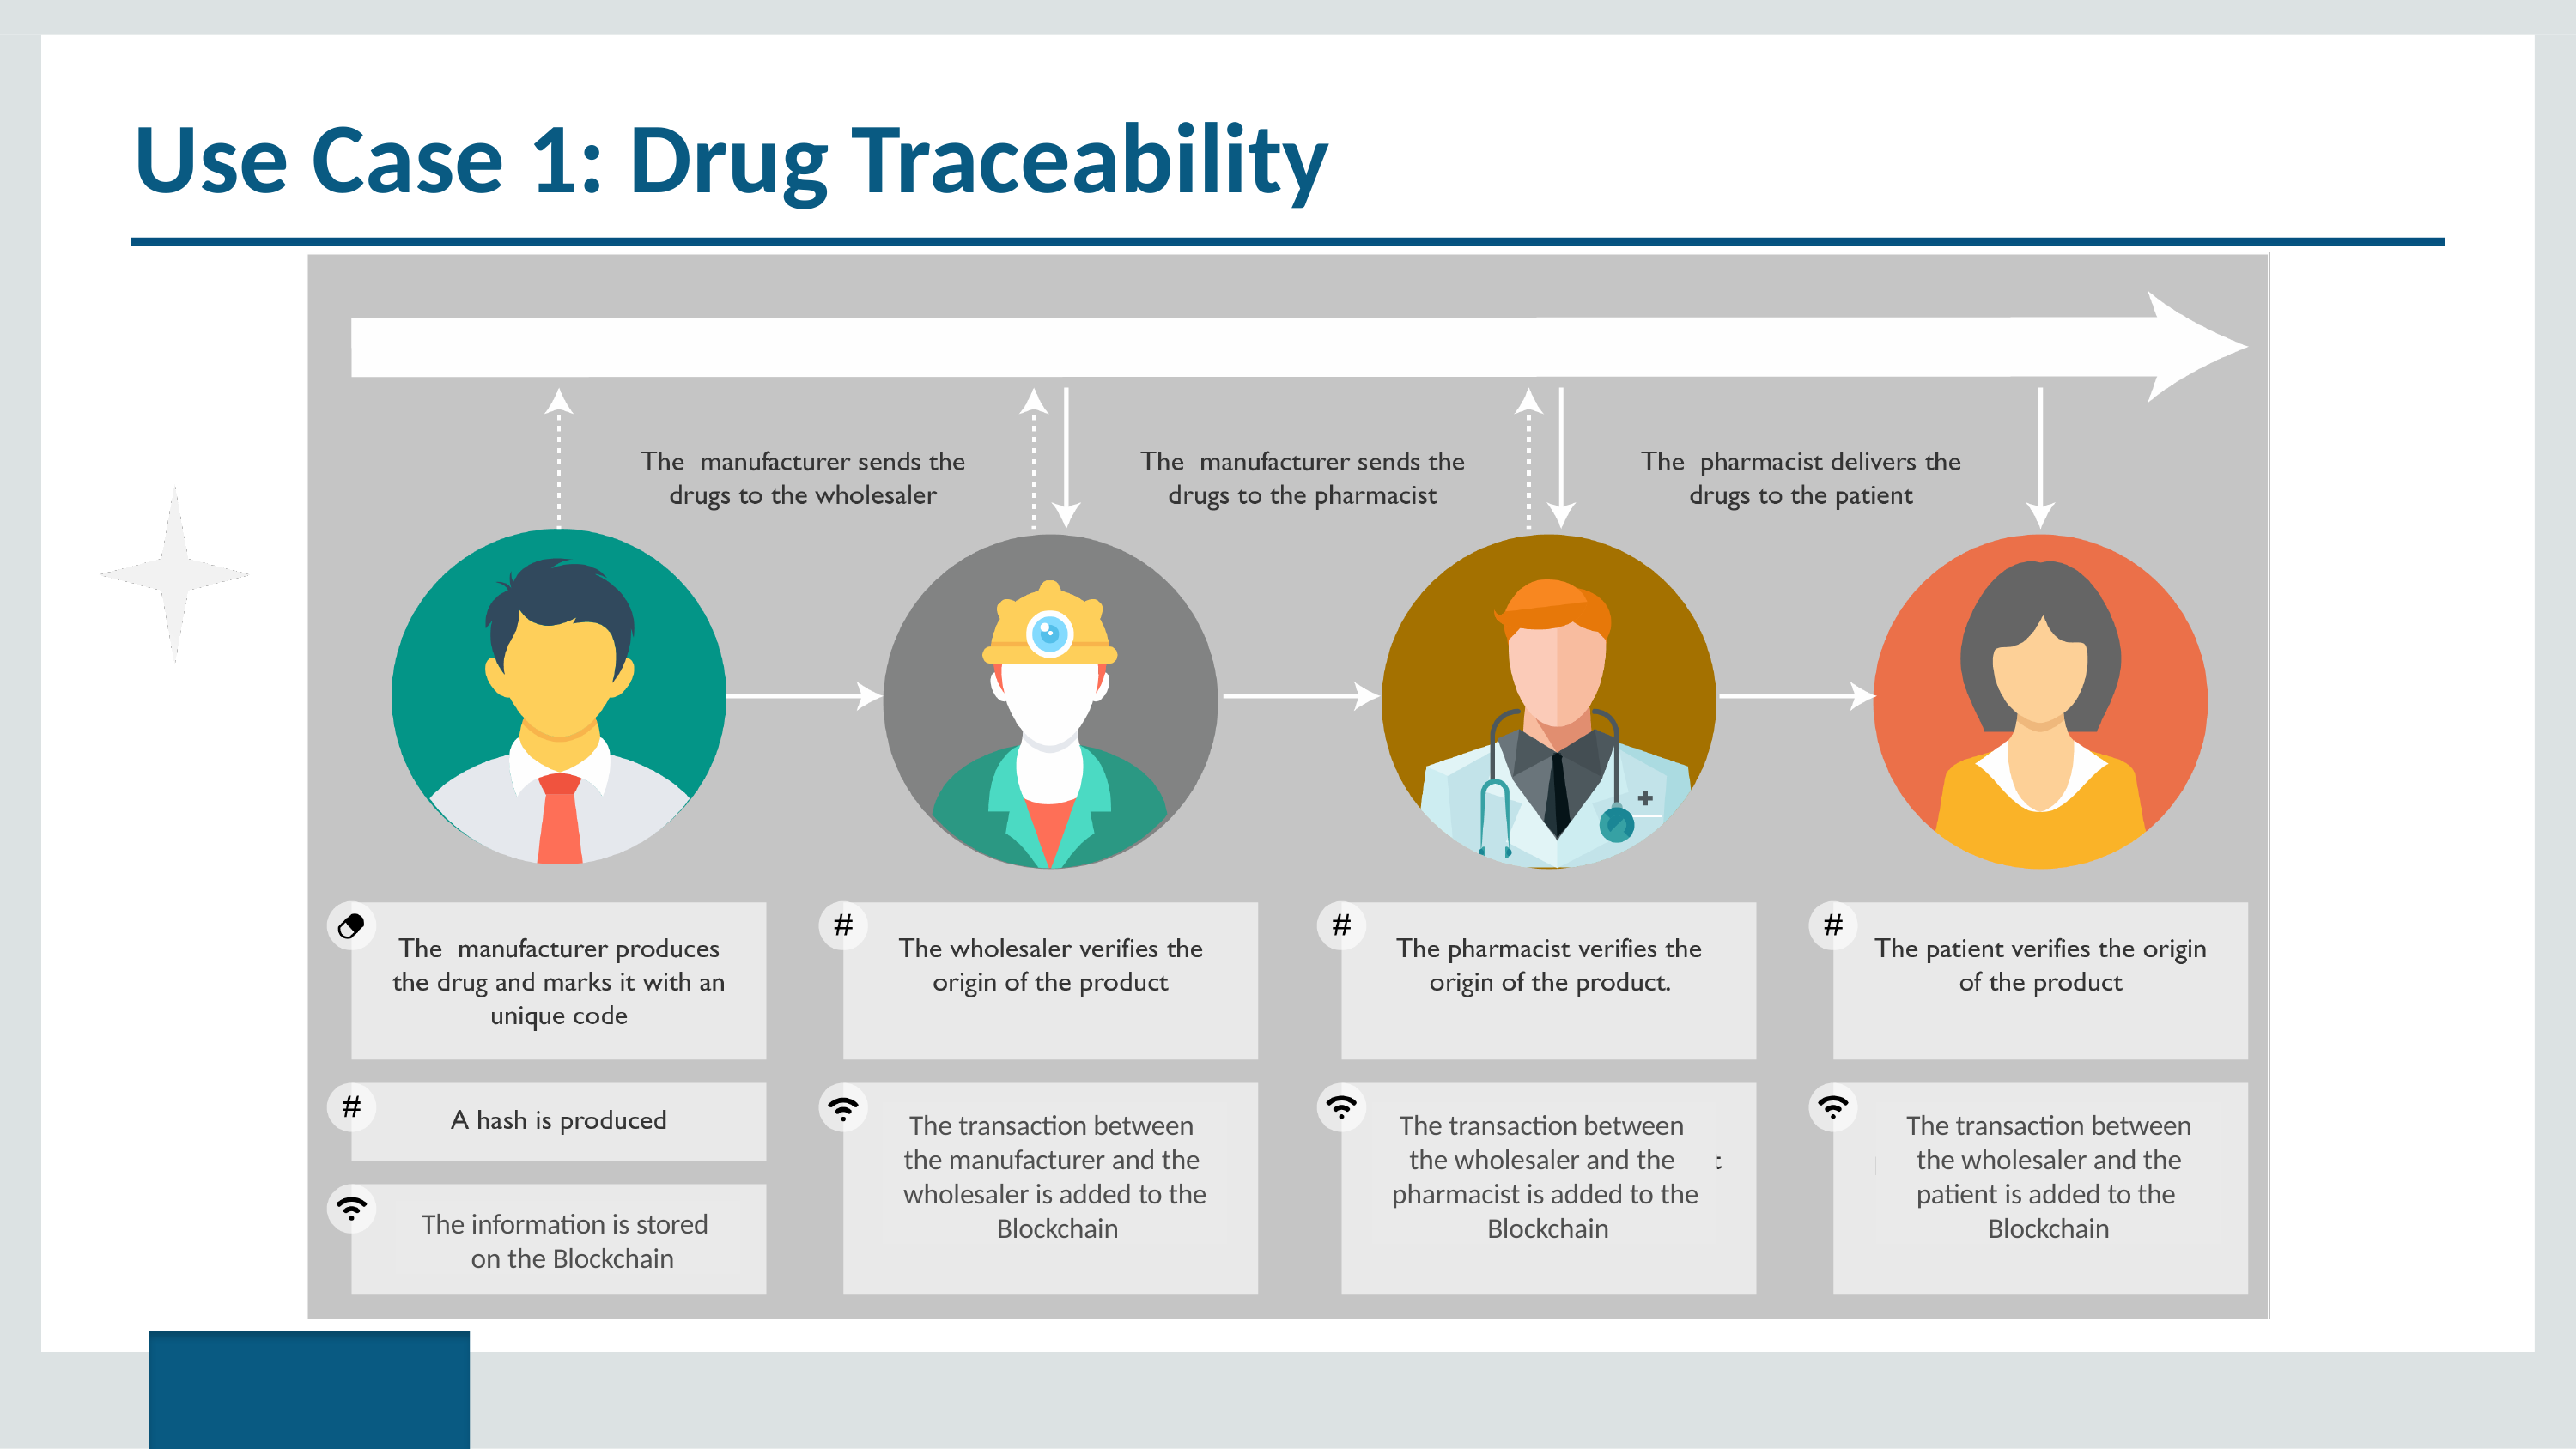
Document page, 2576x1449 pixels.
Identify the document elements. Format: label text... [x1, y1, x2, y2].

text_box [99, 484, 250, 664]
text_box The transaction between the wholesaler and the pharmacist is added to the Blockchain [1372, 1101, 1717, 1245]
title Use Case 1: Drug Traceability [131, 90, 1340, 335]
text_box The transaction between the wholesaler and the patient is added to the Blockchain [1875, 1101, 2221, 1245]
text_box [1340, 239, 2445, 244]
text_box [305, 252, 2270, 1319]
text_box The information is stored on the Blockchain [395, 1201, 741, 1275]
text_box [149, 1331, 471, 1449]
text_box The transaction between the manufacturer and the wholesaler is added to the Blockchain [882, 1101, 1228, 1245]
